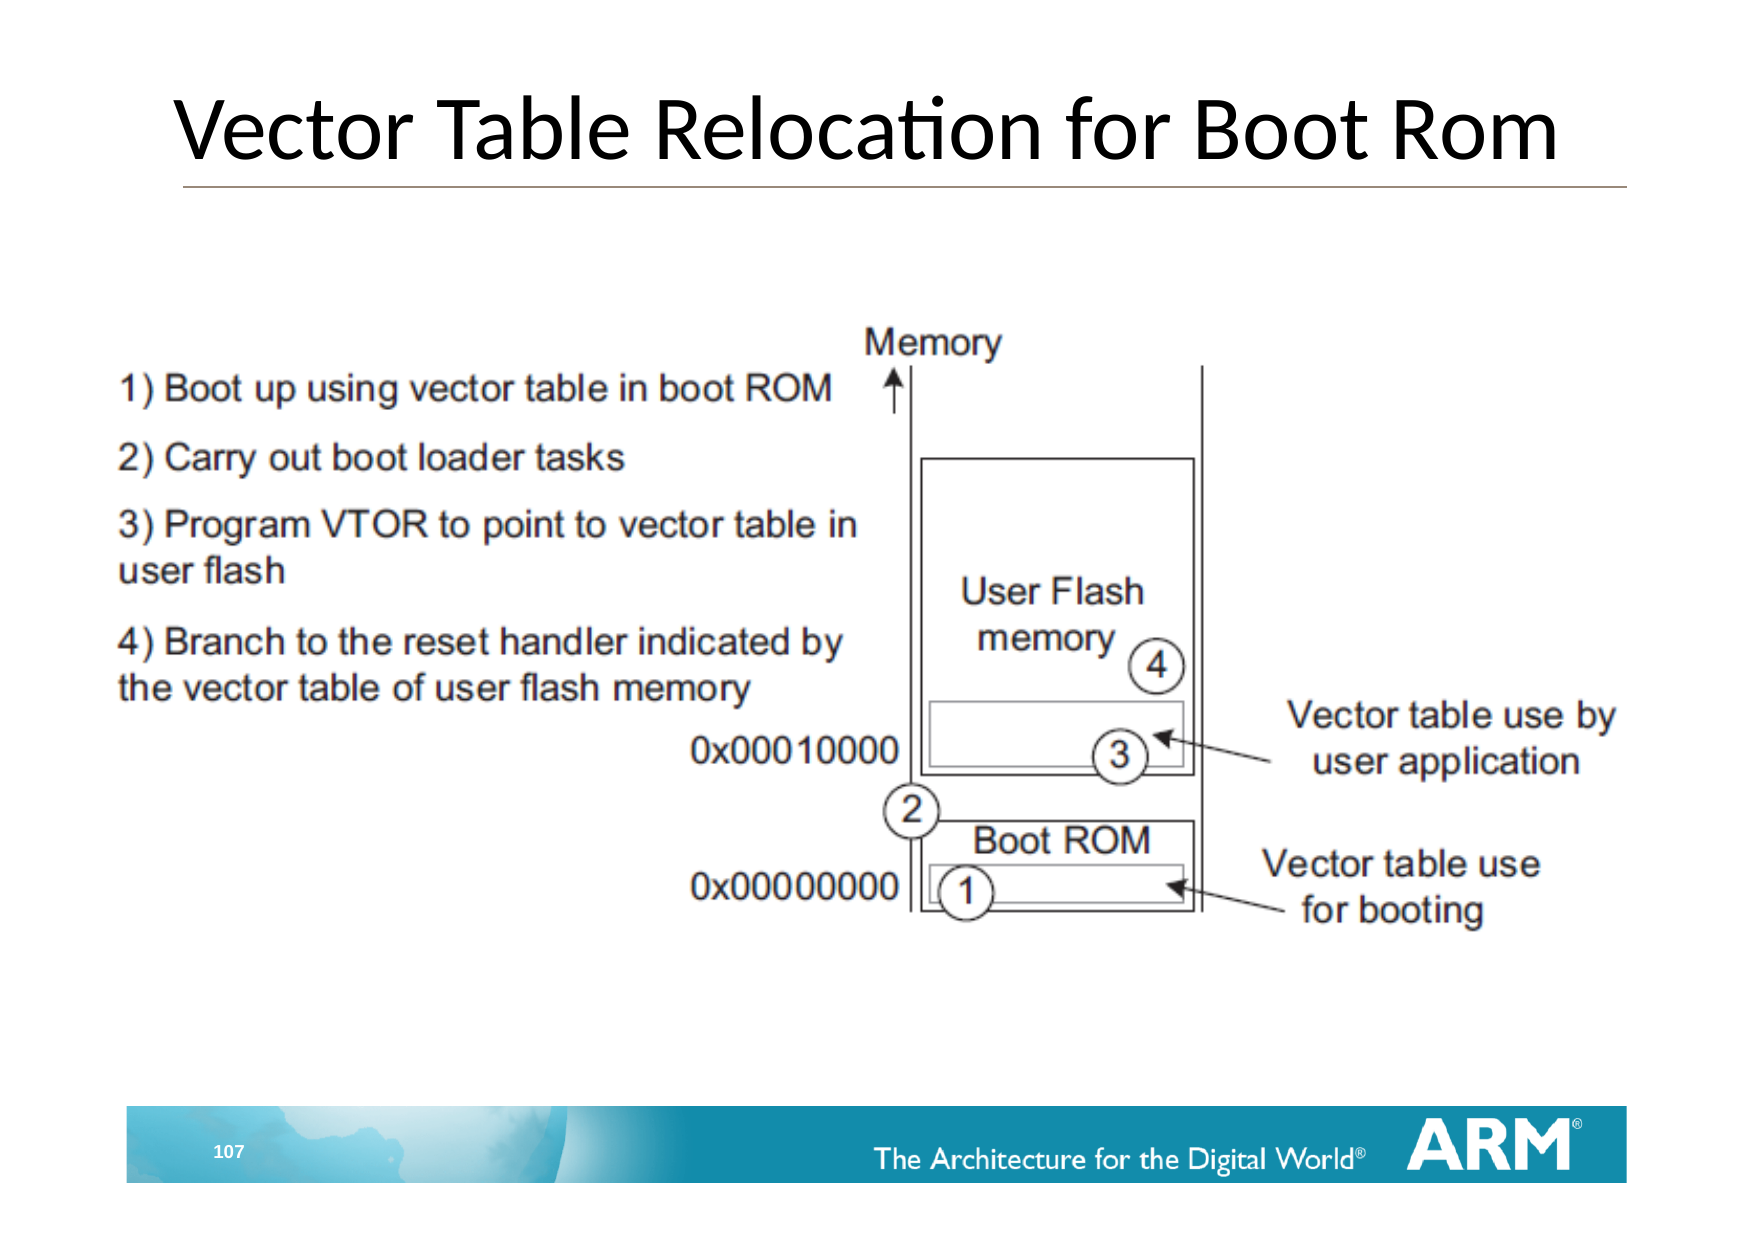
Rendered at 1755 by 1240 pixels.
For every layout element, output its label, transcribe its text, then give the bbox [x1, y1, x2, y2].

picture [126, 1106, 1627, 1183]
slide_number 107 [198, 1139, 287, 1187]
picture [64, 299, 1690, 940]
title Vector Table Relocation for Boot Rom [173, 80, 1581, 172]
